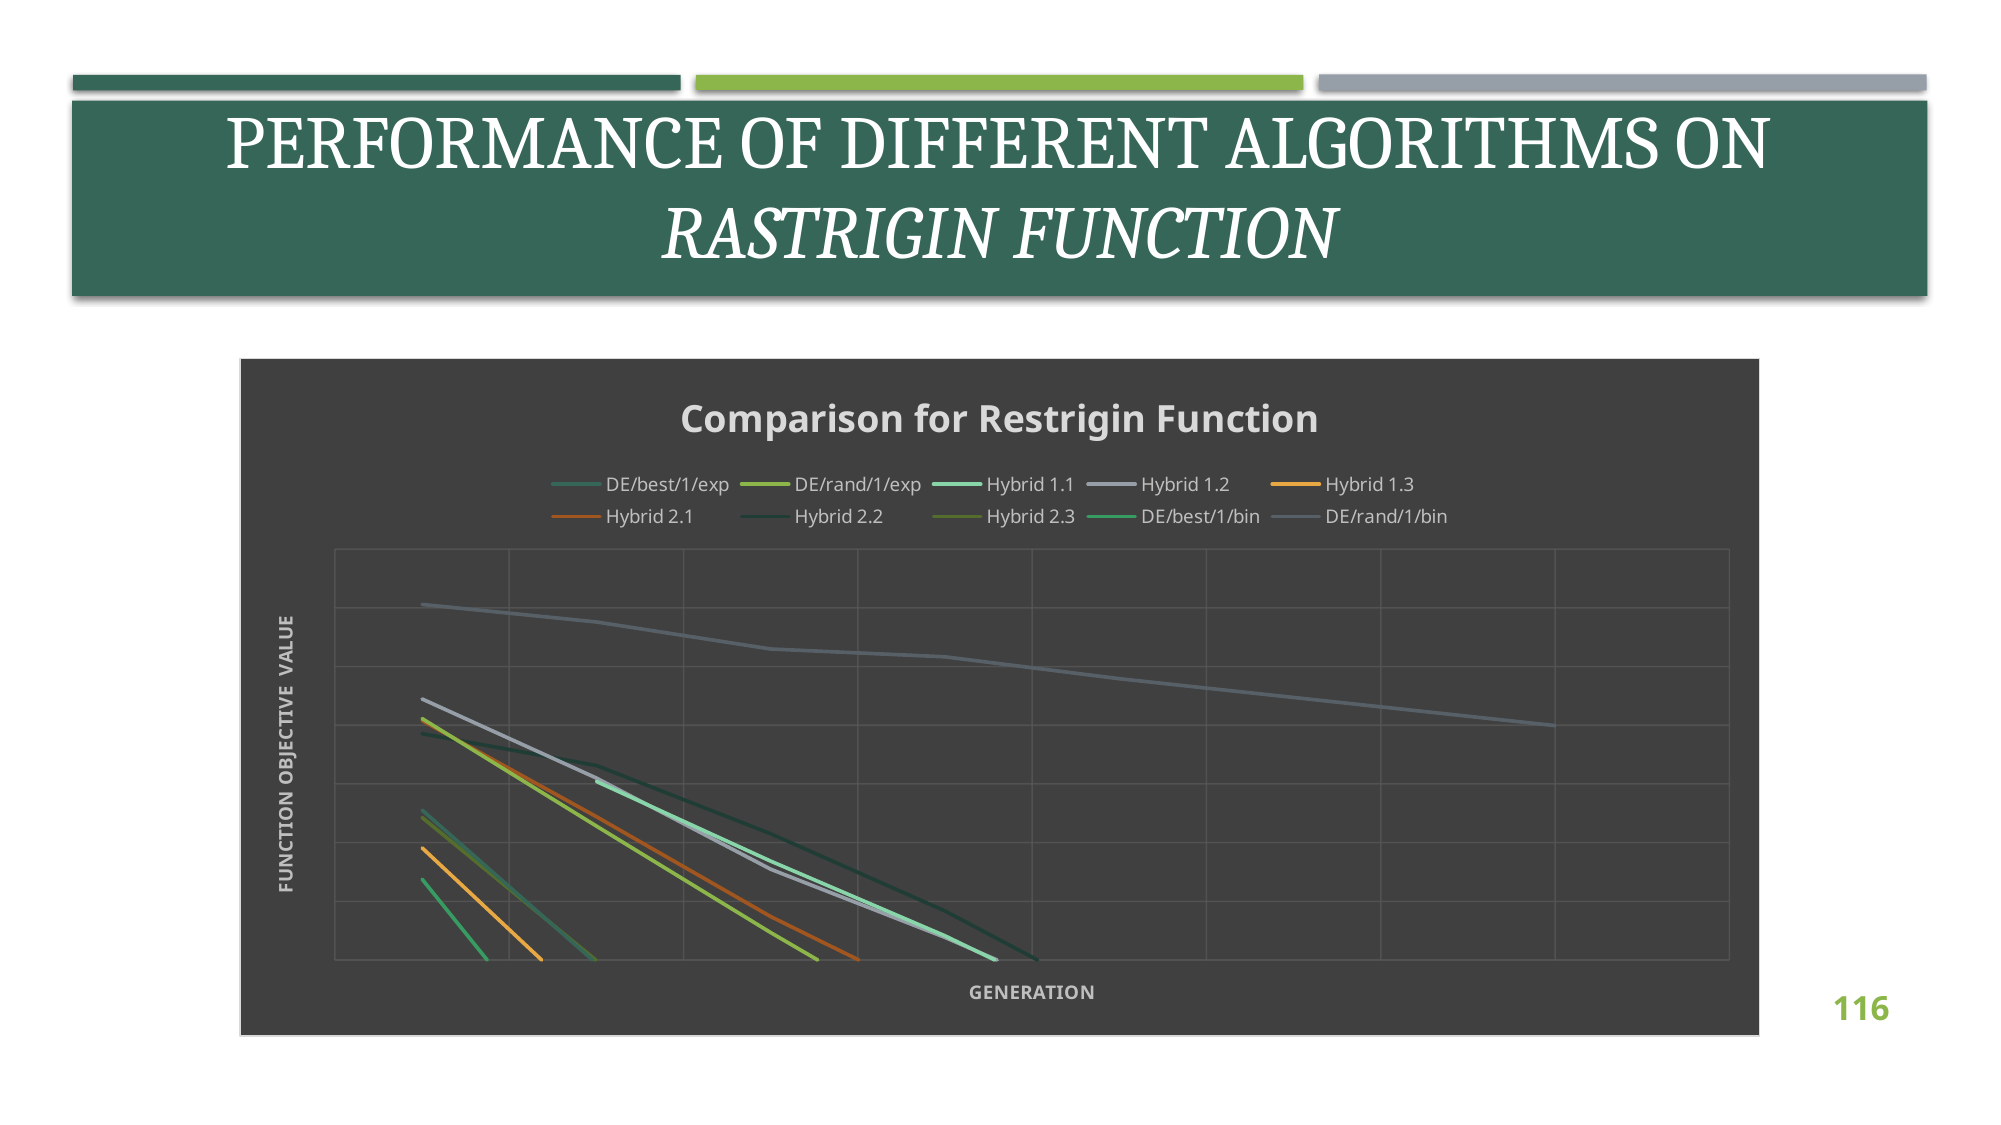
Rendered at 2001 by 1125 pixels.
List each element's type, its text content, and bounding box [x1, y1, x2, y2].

chart [238, 357, 1762, 1038]
slide_number 116 [1768, 977, 1905, 1037]
title Performance of Different Algorithms on Rastrigin function [95, 115, 1905, 282]
